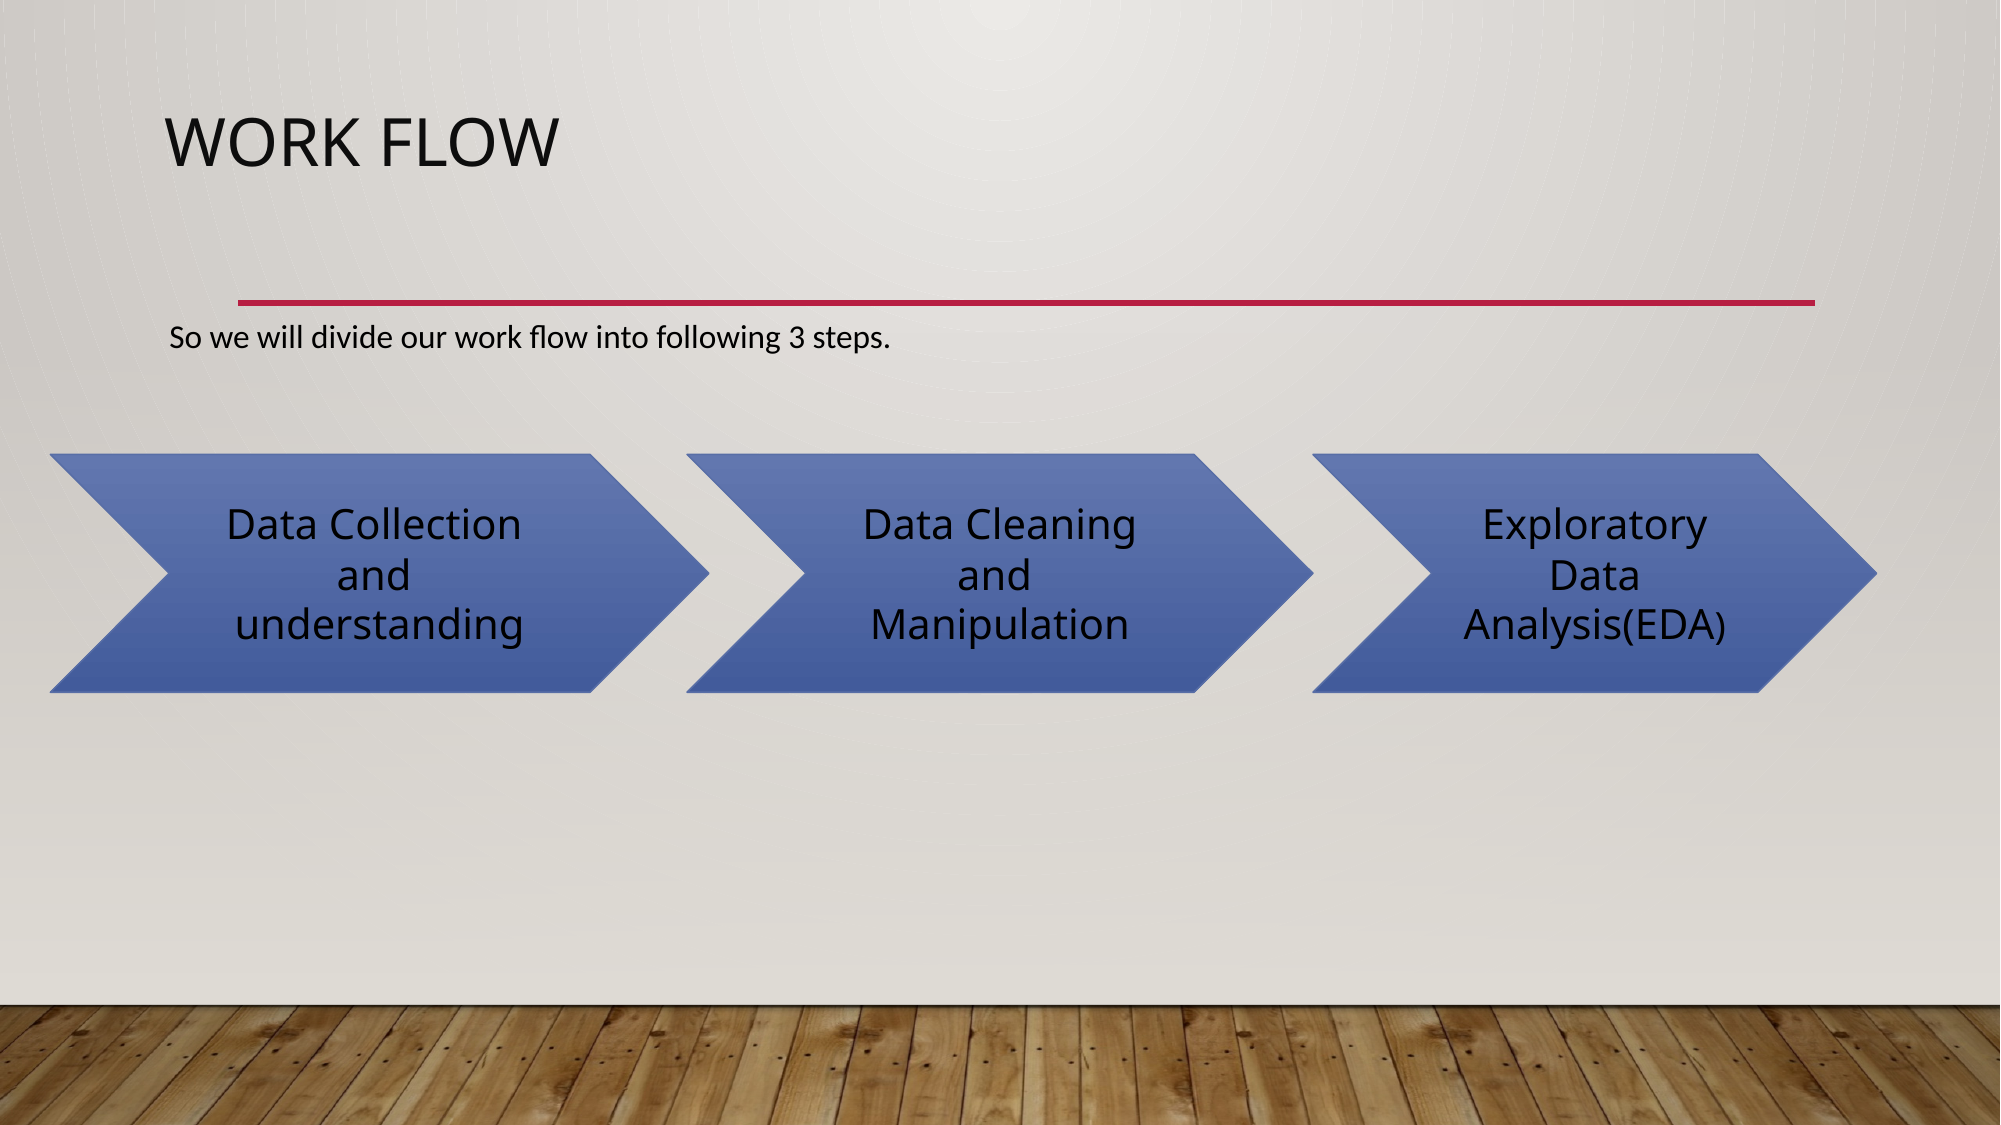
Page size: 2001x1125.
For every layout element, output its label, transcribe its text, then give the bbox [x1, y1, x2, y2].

title Work Flow [149, 101, 1851, 217]
picture [0, 1005, 2000, 1125]
text_box Exploratory Data Analysis(EDA) [1312, 453, 1878, 694]
text_box Data Cleaning and Manipulation [686, 453, 1314, 694]
text_box So we will divide our work flow into following 3 steps. [154, 307, 908, 363]
text_box Data Collection and understanding [49, 453, 710, 694]
